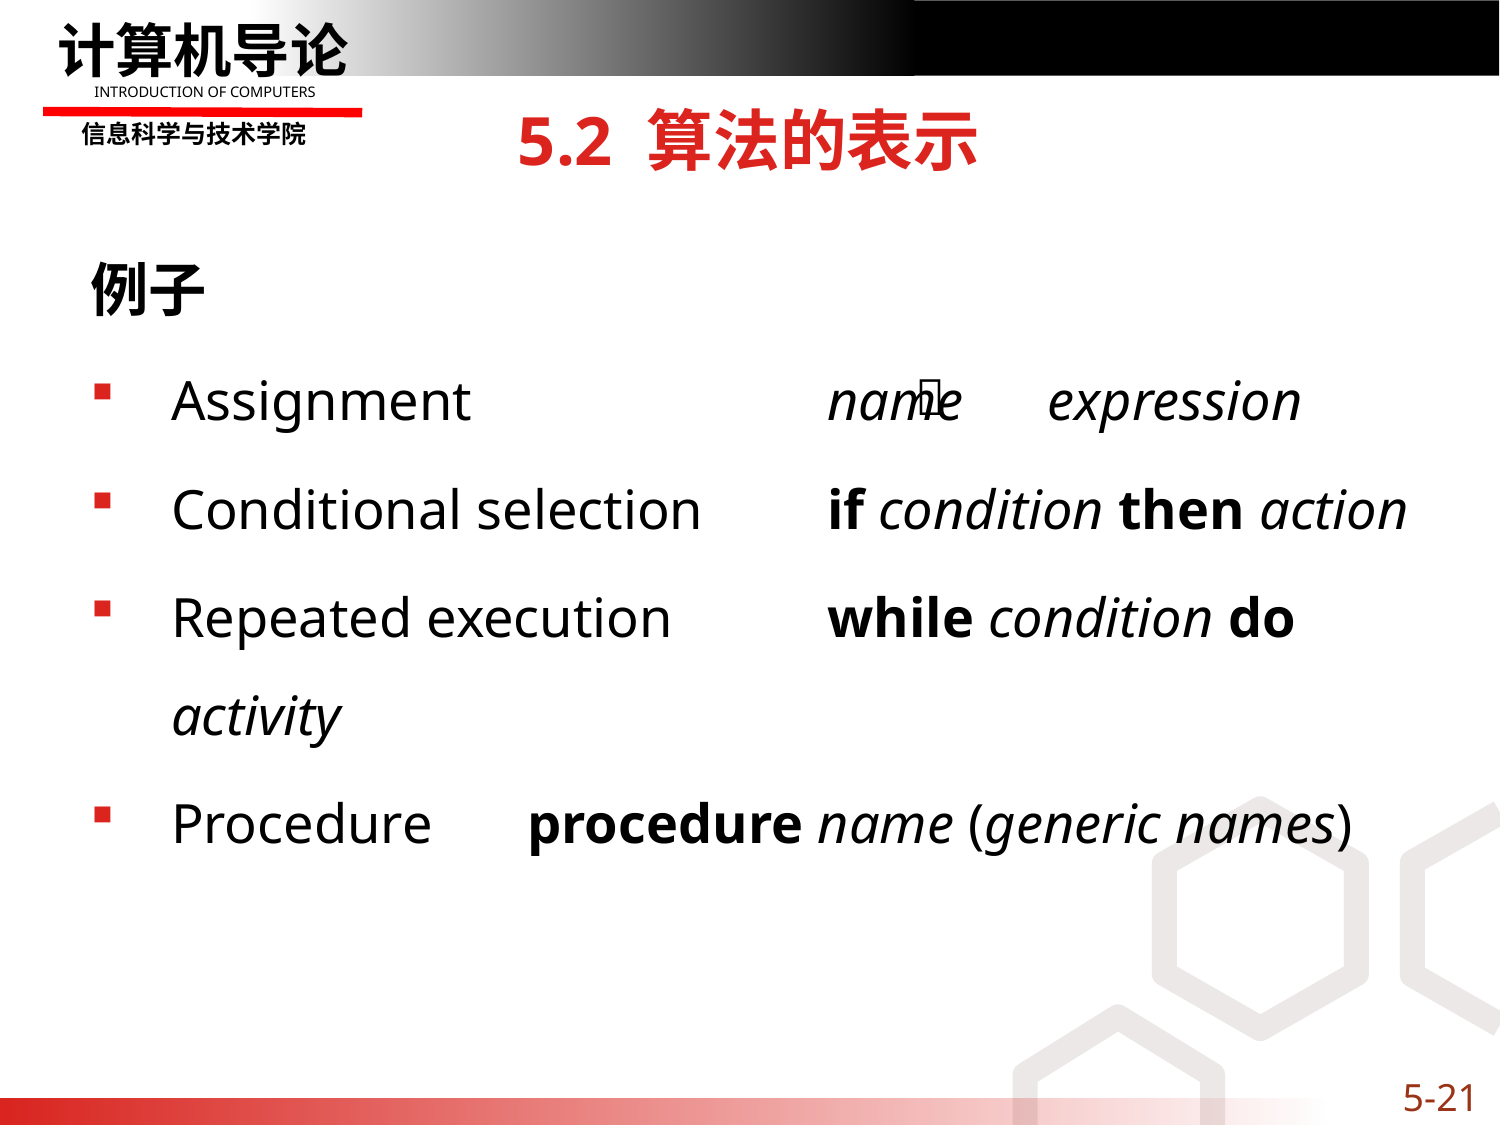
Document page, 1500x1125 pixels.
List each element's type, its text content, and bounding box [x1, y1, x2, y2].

slide_number 5-21 [1316, 1069, 1495, 1125]
list 例子 Assignment name expression Conditional selection if condition then action Repeated execution while condition do activity Procedure procedure name (generic names) [75, 210, 1425, 1005]
title 5.2 算法的表示 [75, 89, 1424, 188]
text_box  [900, 357, 961, 433]
